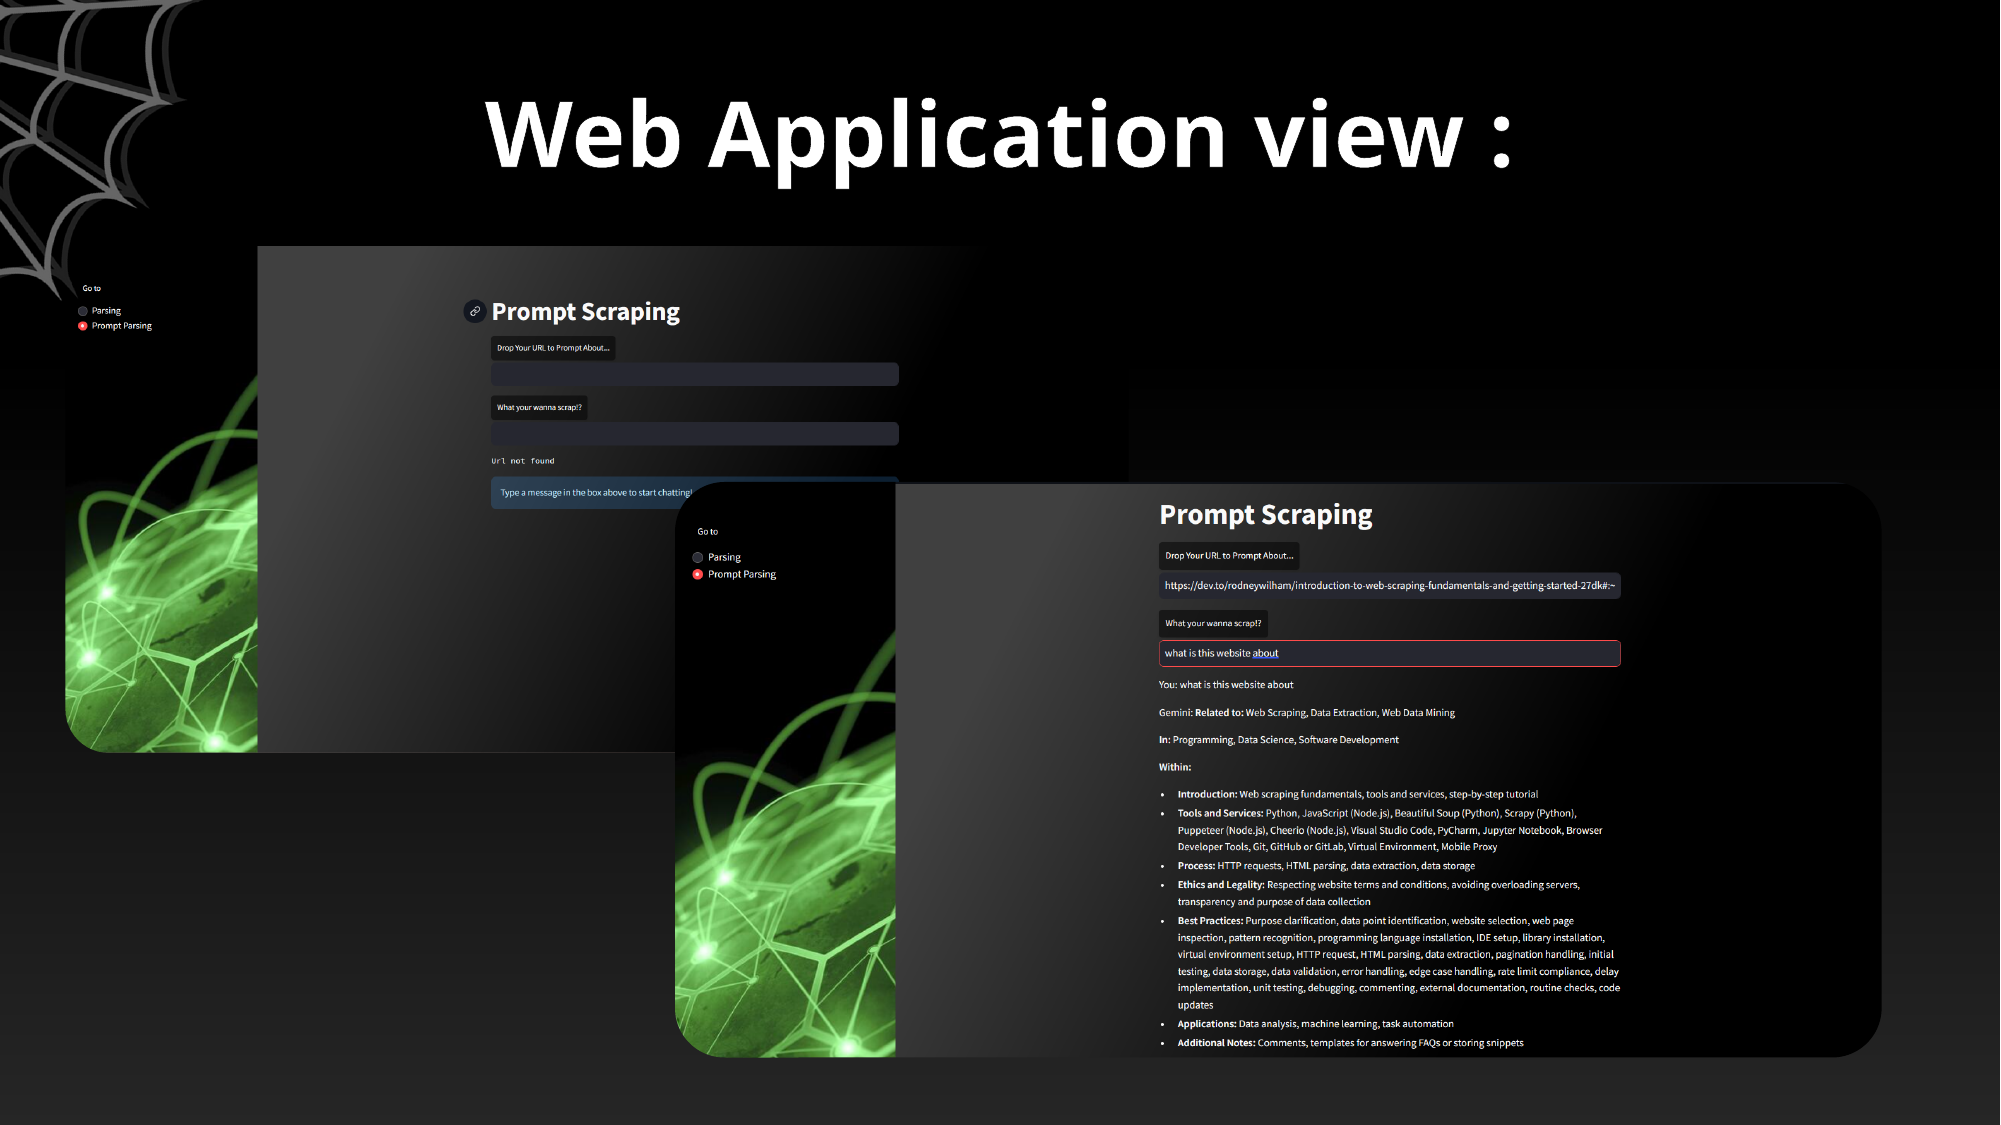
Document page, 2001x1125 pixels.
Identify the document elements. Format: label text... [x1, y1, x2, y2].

picture [0, 0, 1882, 1058]
title Web Application view : [206, 28, 1863, 247]
